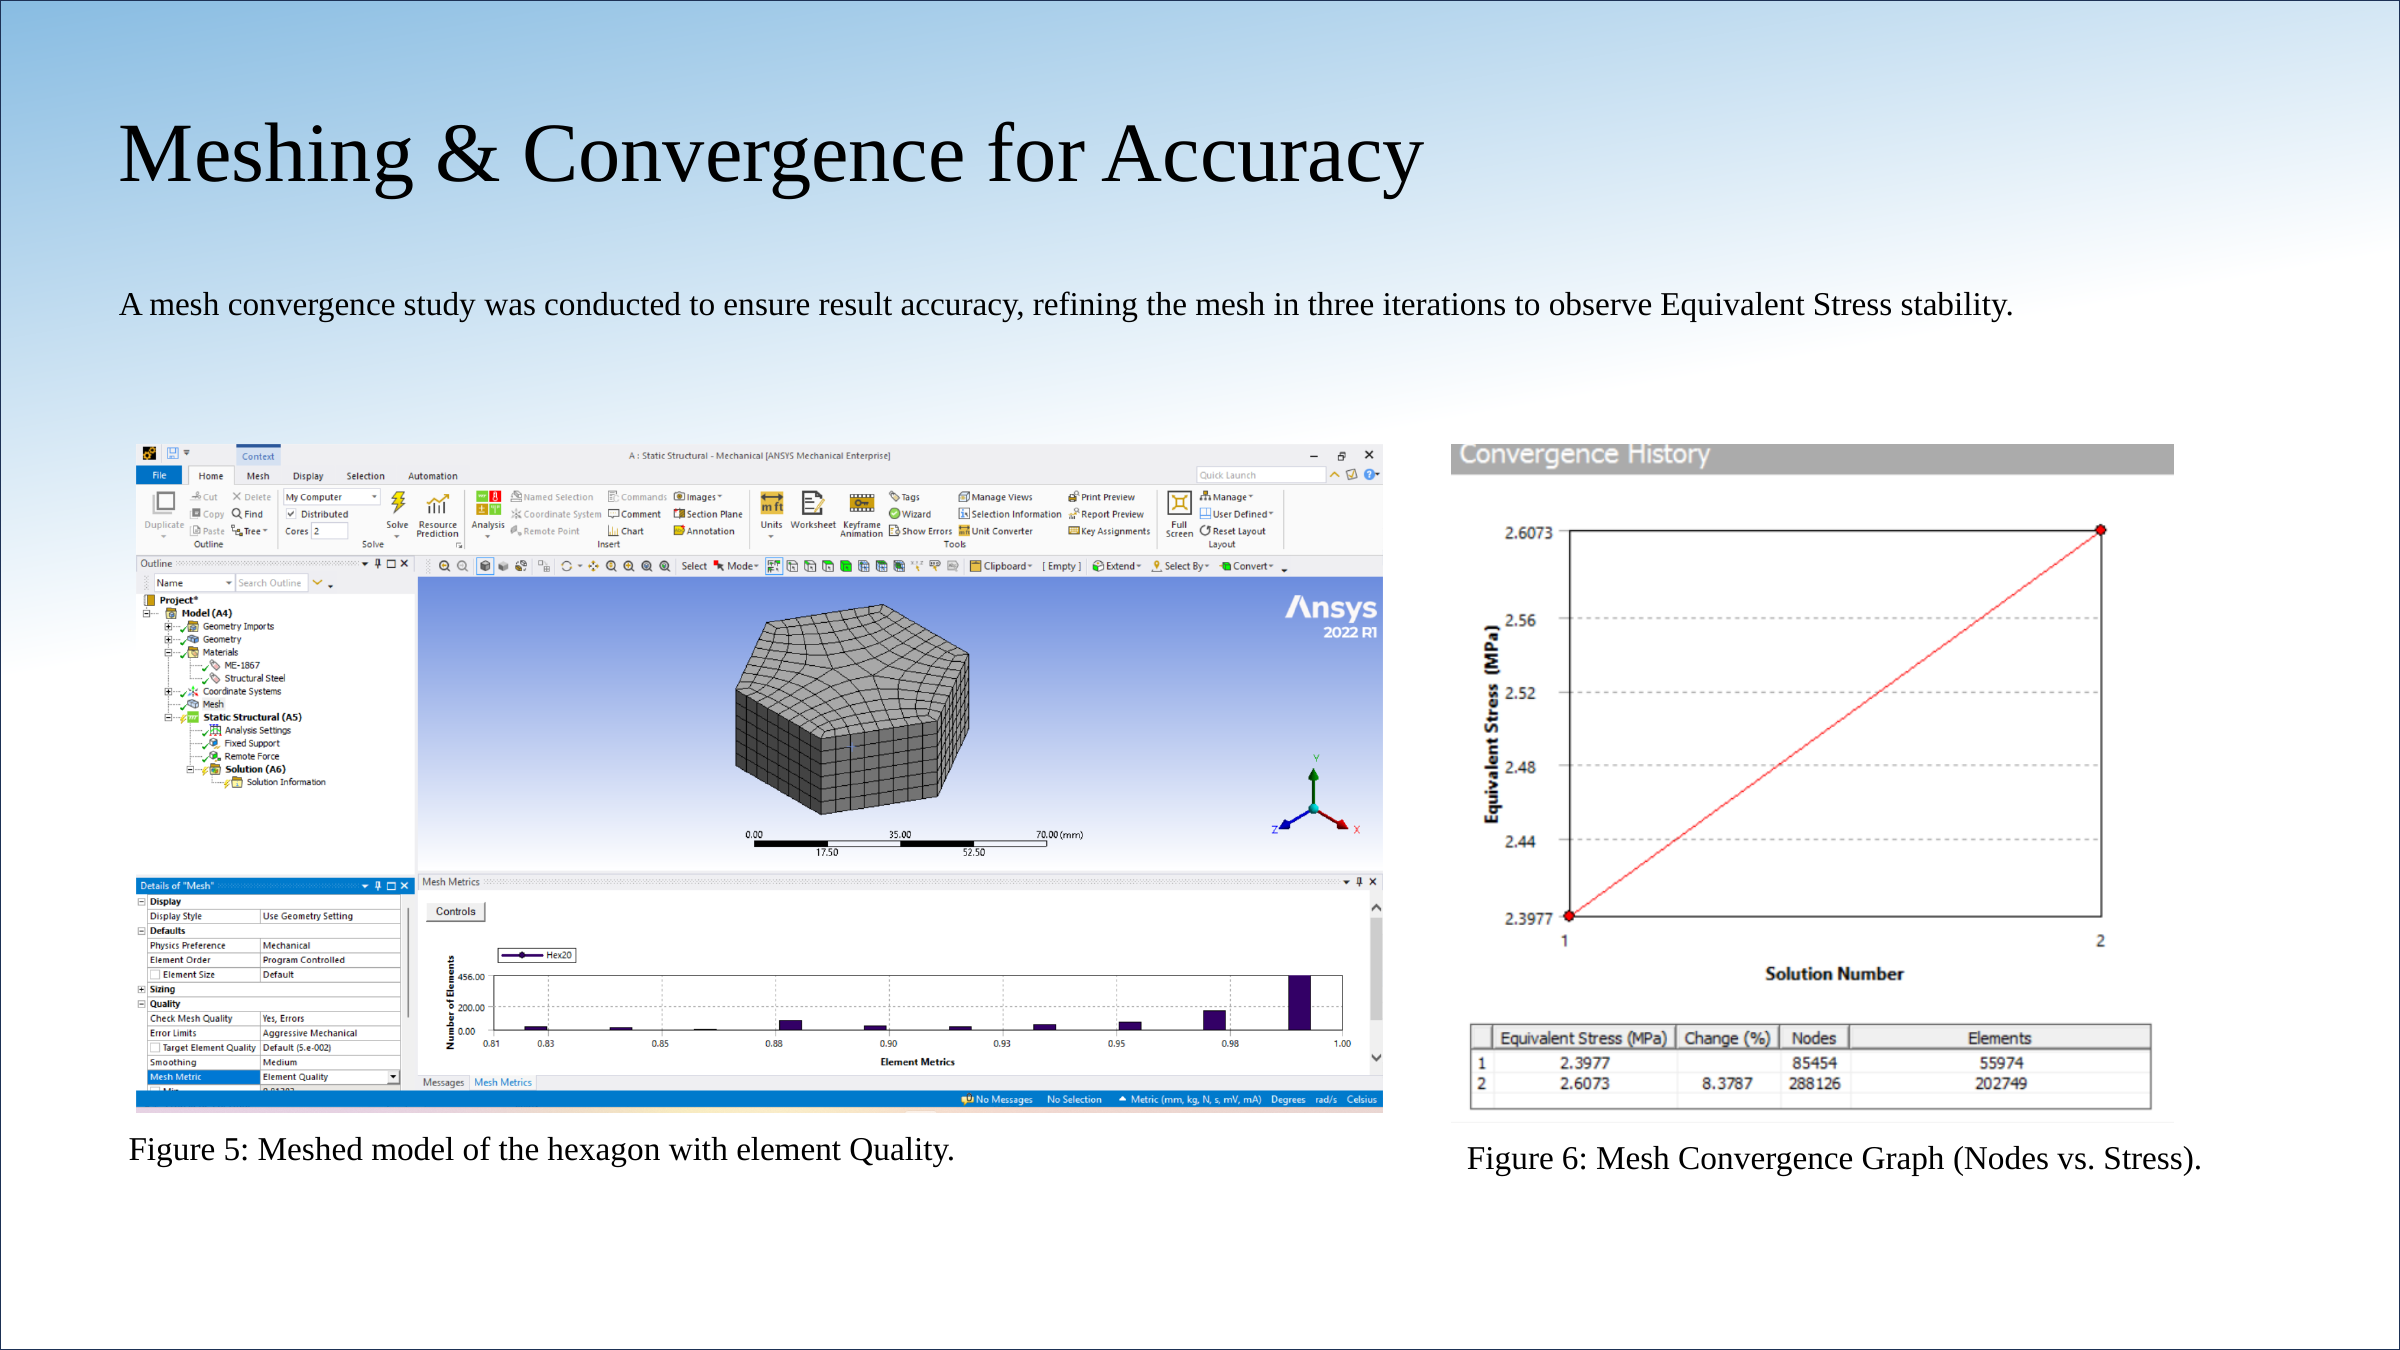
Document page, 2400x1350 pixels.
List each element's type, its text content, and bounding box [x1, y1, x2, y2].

picture [136, 444, 1383, 1113]
text_box Figure 6: Mesh Convergence Graph (Nodes vs. Stress). [1466, 1121, 2400, 1177]
picture [1451, 444, 2174, 1123]
text_box Meshing & Convergence for Accuracy [118, 93, 1620, 200]
text_box Figure 5: Meshed model of the hexagon with element Quality. [128, 1112, 1168, 1168]
text_box A mesh convergence study was conducted to ensure result accuracy, refining the mesh in three iterations to observe Equivalent Stress stability. [118, 267, 2281, 377]
text_box [0, 0, 2400, 1350]
